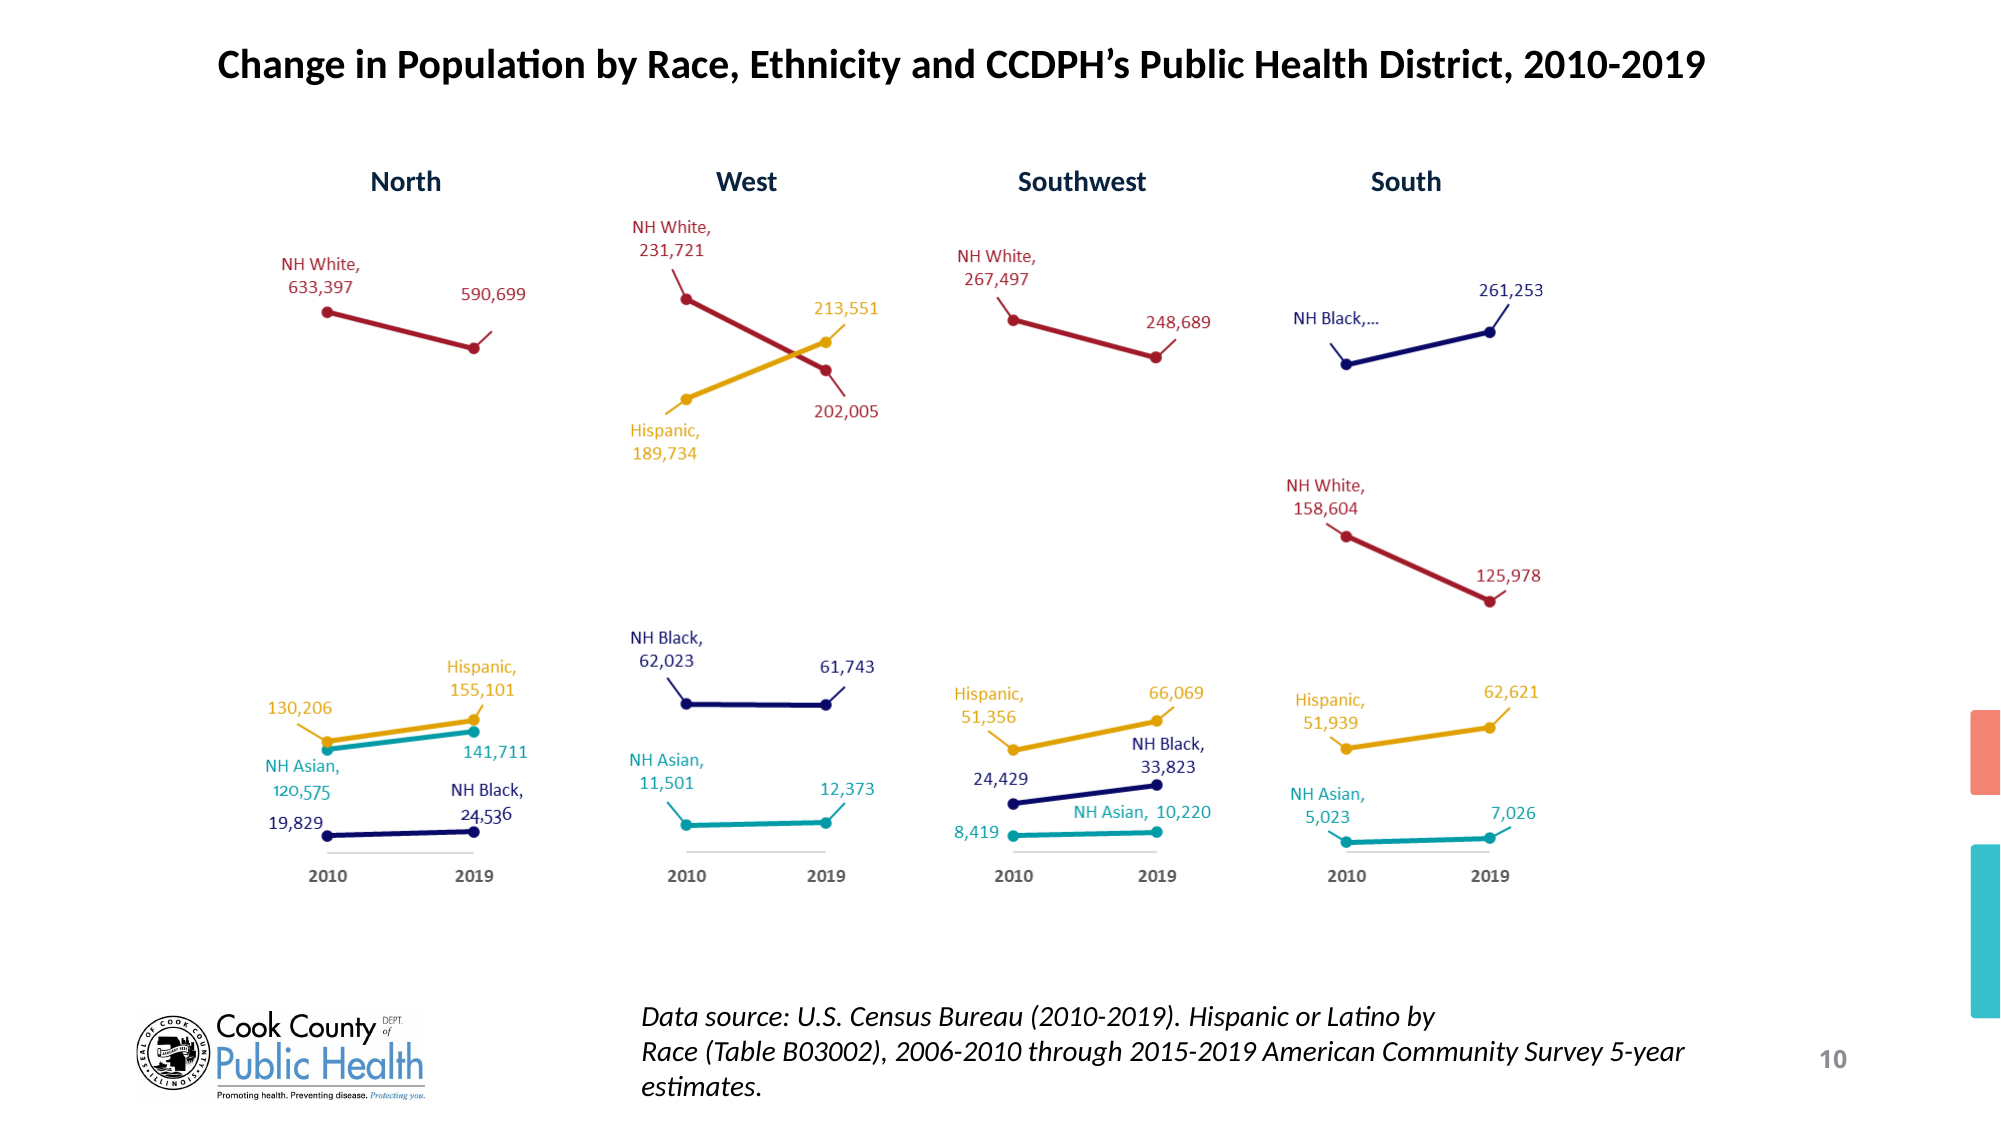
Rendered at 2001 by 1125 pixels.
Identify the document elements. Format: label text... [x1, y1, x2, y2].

text_box Data source: U.S. Census Bureau (2010-2019). Hispanic or Latino by Race (Table B03002), 2006-2010 through 2015-2019 American Community Survey 5-year estimates. [626, 989, 1731, 1110]
picture [952, 180, 1211, 906]
text_box North [355, 154, 458, 180]
text_box West [701, 154, 793, 180]
text_box Southwest [1003, 154, 1162, 180]
title Change in Population by Race, Ethnicity and CCDPH’s Public Health District, 2010-2019 [202, 34, 1731, 96]
picture [1777, 648, 2001, 1079]
picture [136, 1011, 425, 1100]
slide_number 10 [1731, 1030, 1863, 1091]
picture [1286, 180, 1543, 906]
picture [260, 180, 529, 906]
picture [626, 180, 878, 906]
text_box South [1356, 154, 1458, 180]
